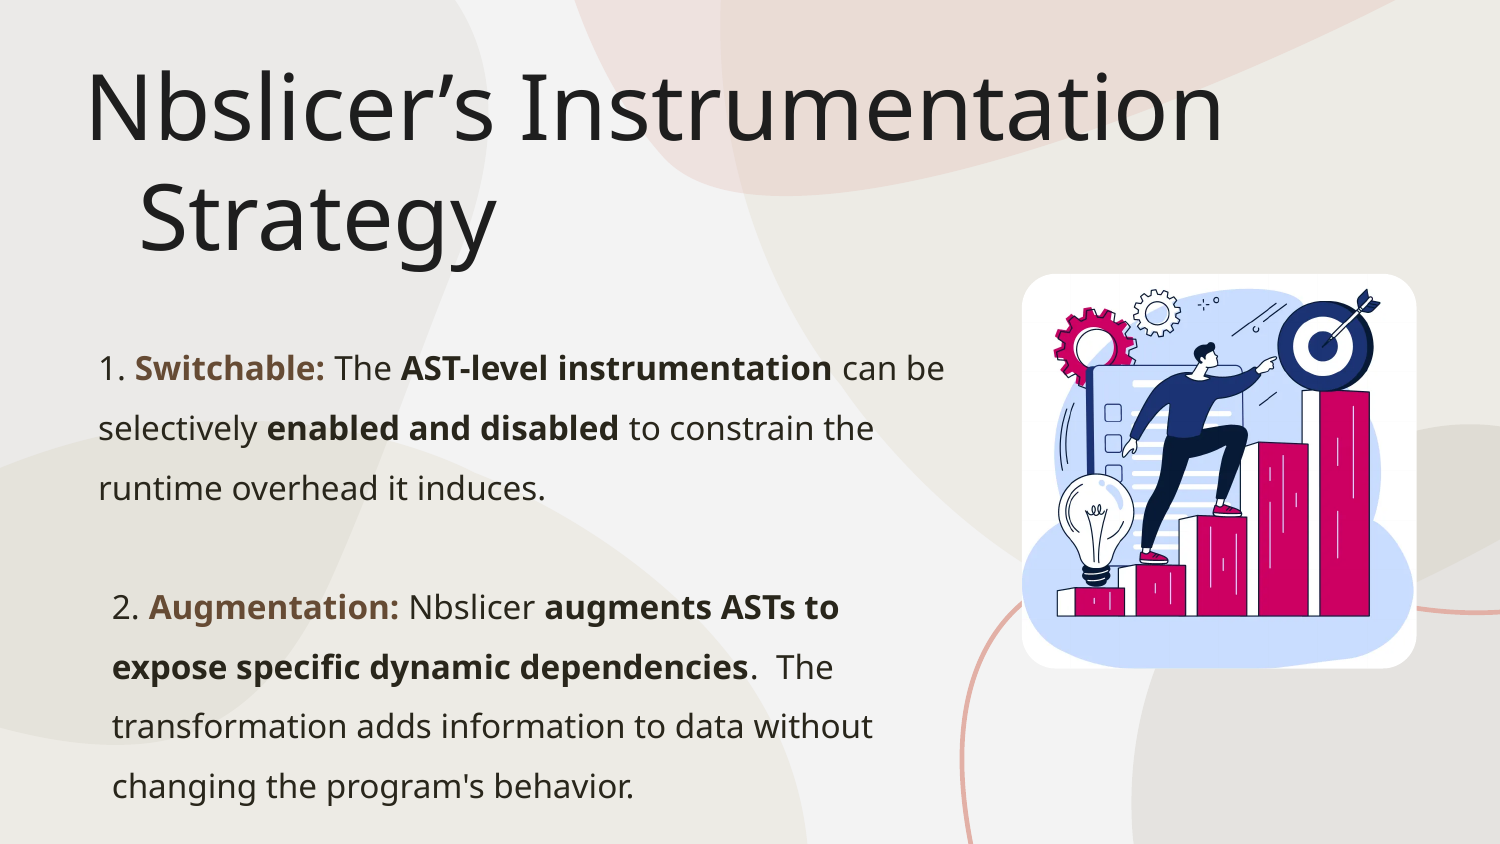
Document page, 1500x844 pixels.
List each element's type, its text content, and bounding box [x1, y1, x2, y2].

text_box 2. Augmentation: Nbslicer augments ASTs to expose specific dynamic dependencies. The transformation adds information to data without changing the program's behavior. [71, 558, 936, 813]
text_box 1. Switchable: The AST-level instrumentation can be selectively enabled and disabled to constrain the runtime overhead it induces. [83, 319, 997, 515]
picture [1021, 273, 1417, 669]
subtitle Nbslicer’s Instrumentation Strategy [48, 33, 1417, 374]
